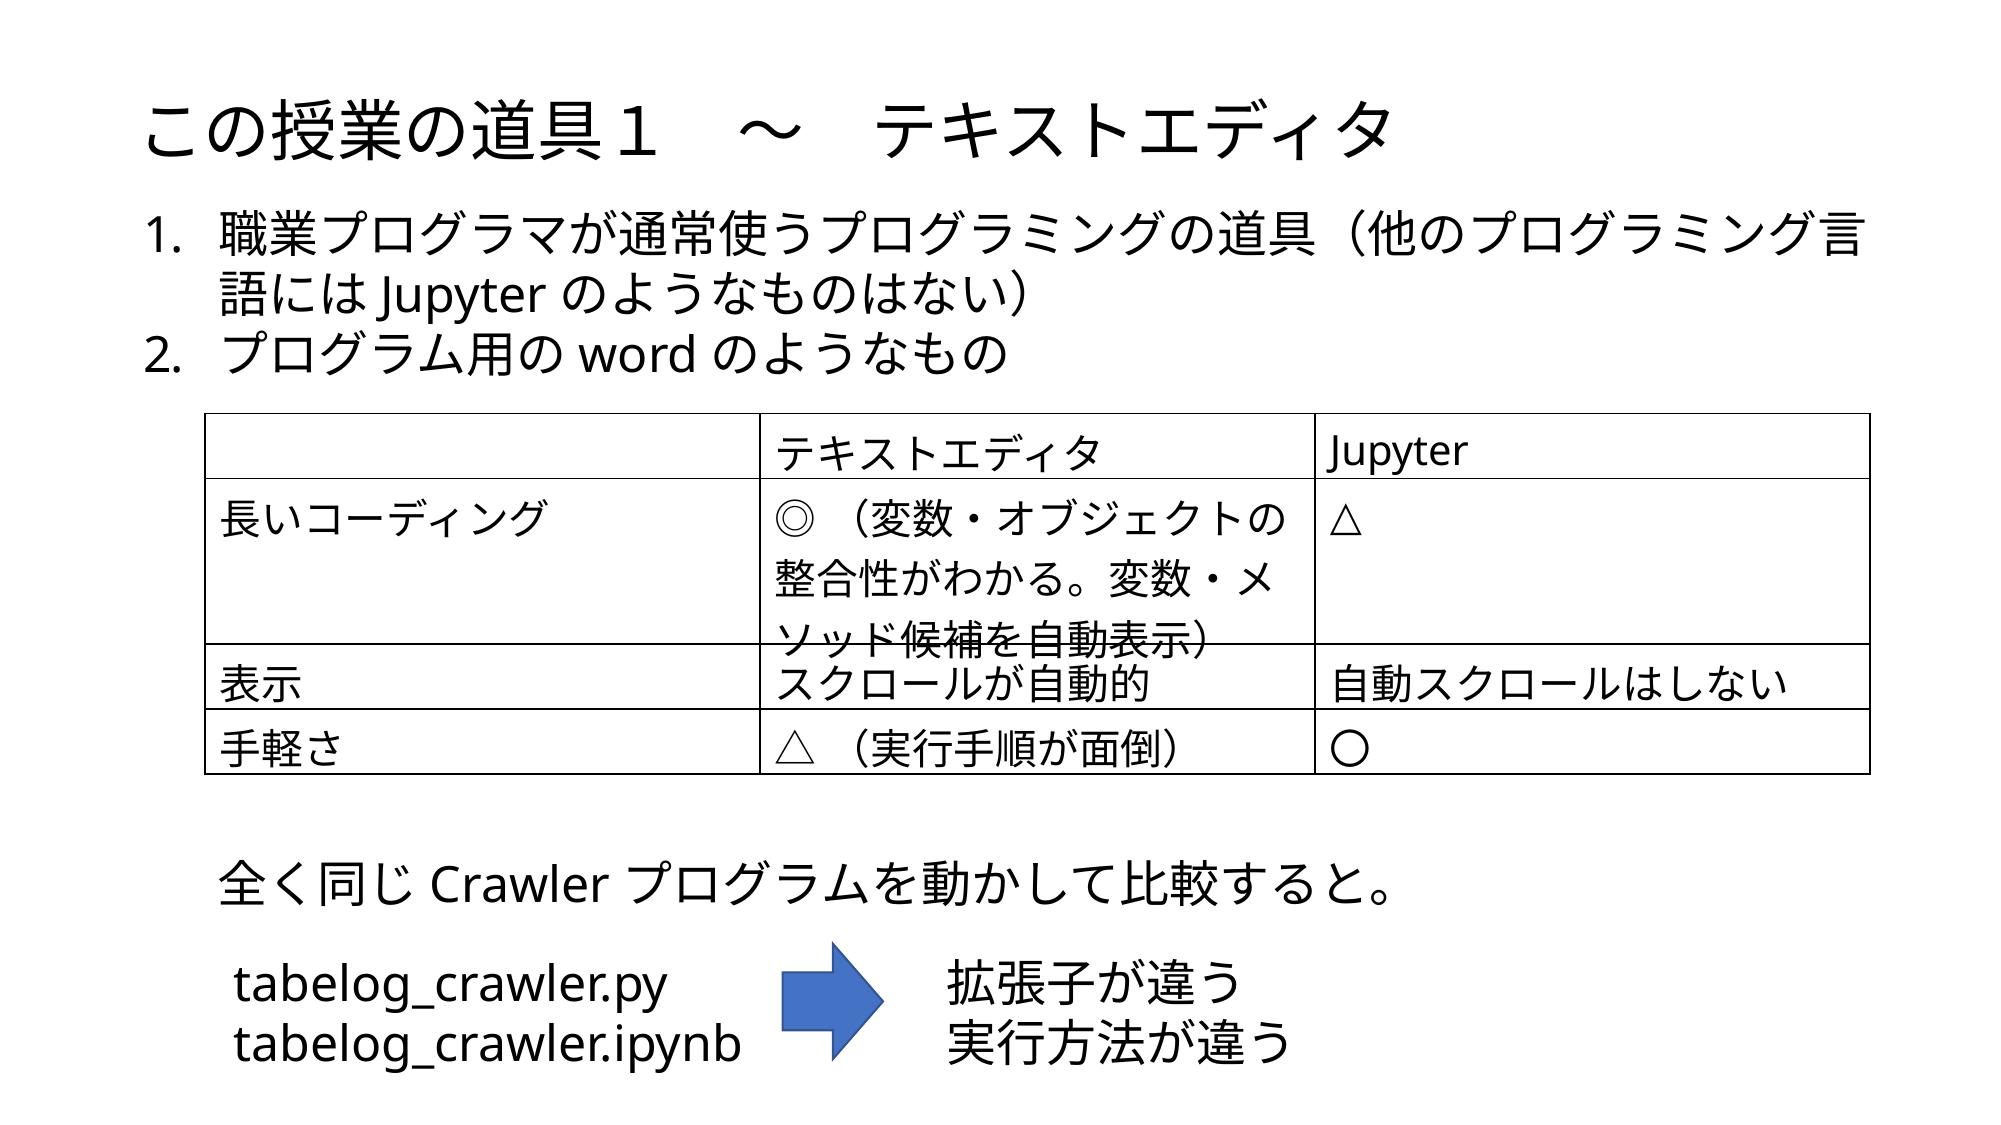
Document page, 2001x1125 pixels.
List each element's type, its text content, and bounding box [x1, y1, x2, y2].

table_cell ◎（変数・オブジェクトの整合性がわかる。変数・メソッド候補を自動表示） [761, 479, 1314, 643]
table_cell 〇 [1316, 710, 1869, 773]
table_header [206, 414, 759, 478]
text_box [781, 940, 885, 1062]
table_header テキストエディタ [761, 414, 1314, 478]
table_cell 手軽さ [206, 710, 759, 773]
table_cell 自動スクロールはしない [1316, 645, 1869, 708]
text_box 拡張子が違う 実行方法が違う [931, 943, 1311, 1079]
table_cell 長いコーディング [206, 479, 759, 643]
table_cell △（実行手順が面倒） [761, 710, 1314, 773]
text_box この授業の道具１ ～ テキストエディタ [122, 81, 1414, 176]
text_box 全く同じCrawlerプログラムを動かして比較すると。 [203, 845, 1435, 920]
table_cell スクロールが自動的 [761, 645, 1314, 708]
text_box 職業プログラマが通常使うプログラミングの道具（他のプログラミング言語にはJupyterのようなものはない） プログラム用のwordのようなもの [128, 195, 1924, 390]
text_box tabelog_crawler.py tabelog_crawler.ipynb [218, 943, 759, 1079]
table_cell △ [1316, 479, 1869, 643]
table_cell 表示 [206, 645, 759, 708]
table_header Jupyter [1316, 414, 1869, 478]
